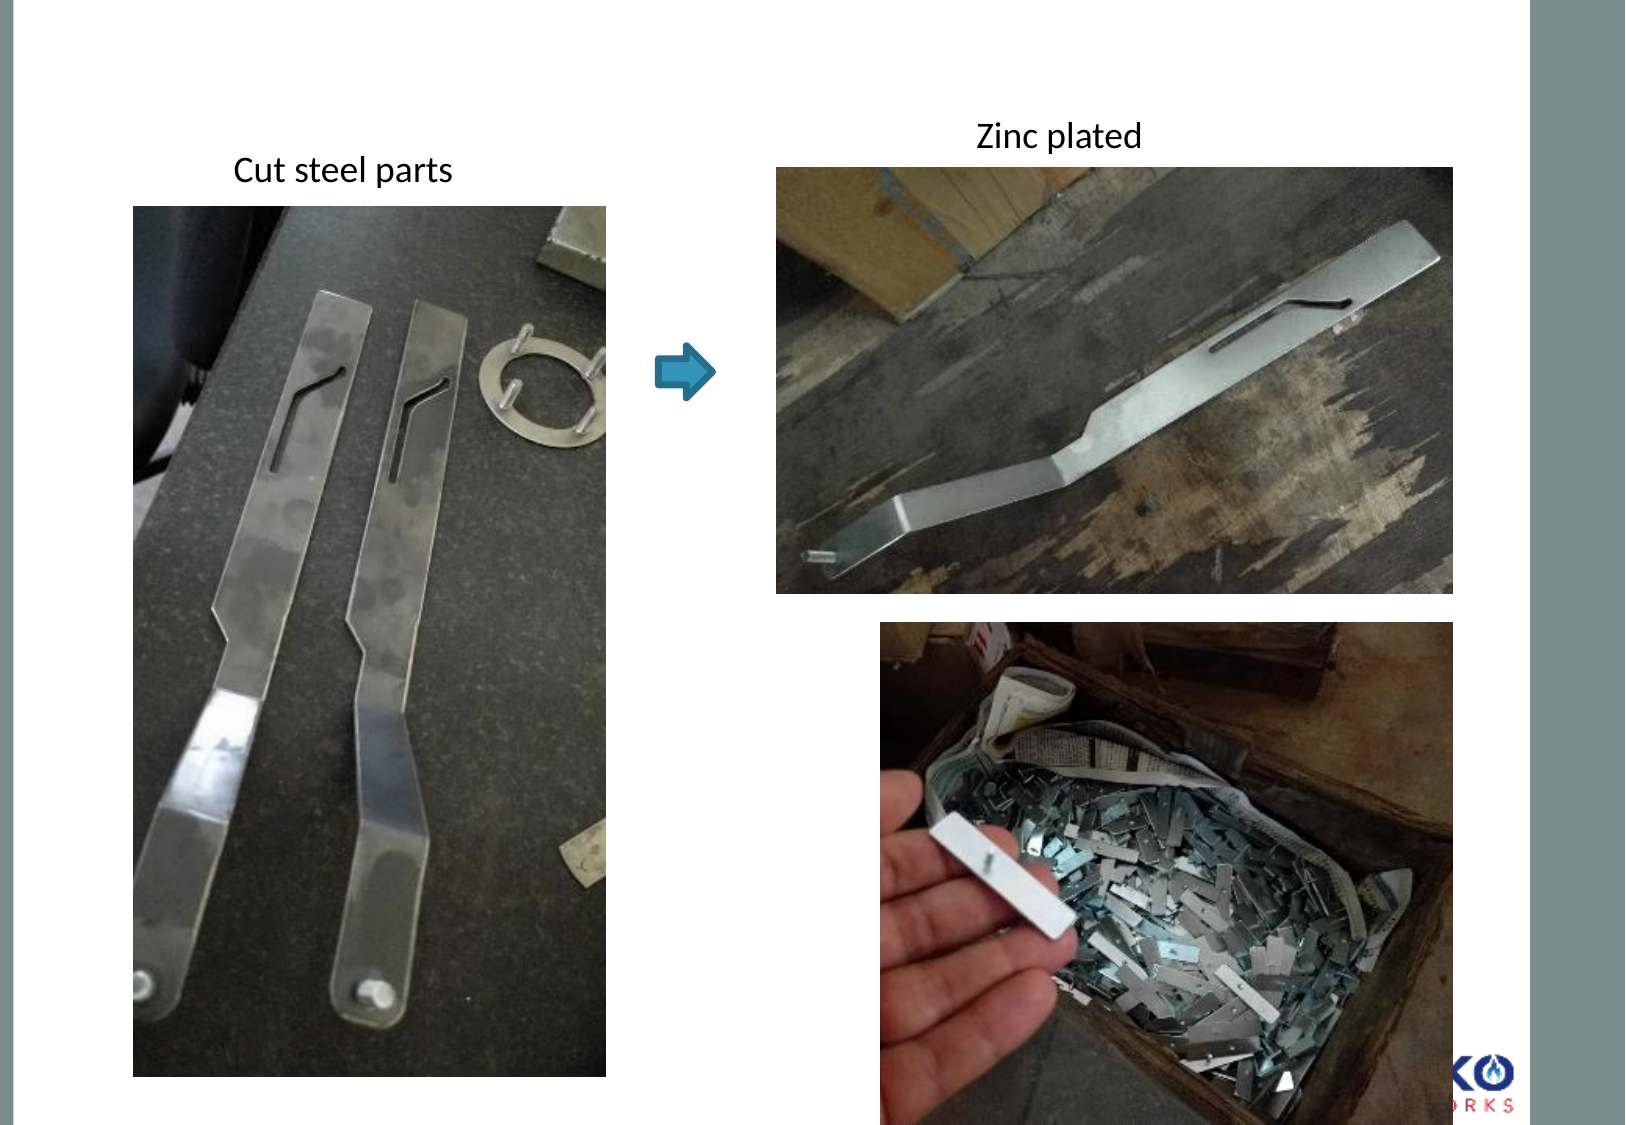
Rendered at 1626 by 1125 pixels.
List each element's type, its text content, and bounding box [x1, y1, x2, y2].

picture [880, 621, 1541, 1125]
picture [776, 167, 1453, 594]
picture [133, 206, 606, 1078]
text_box [654, 342, 716, 402]
text_box Cut steel parts [219, 137, 469, 198]
text_box Zinc plated [961, 103, 1158, 164]
